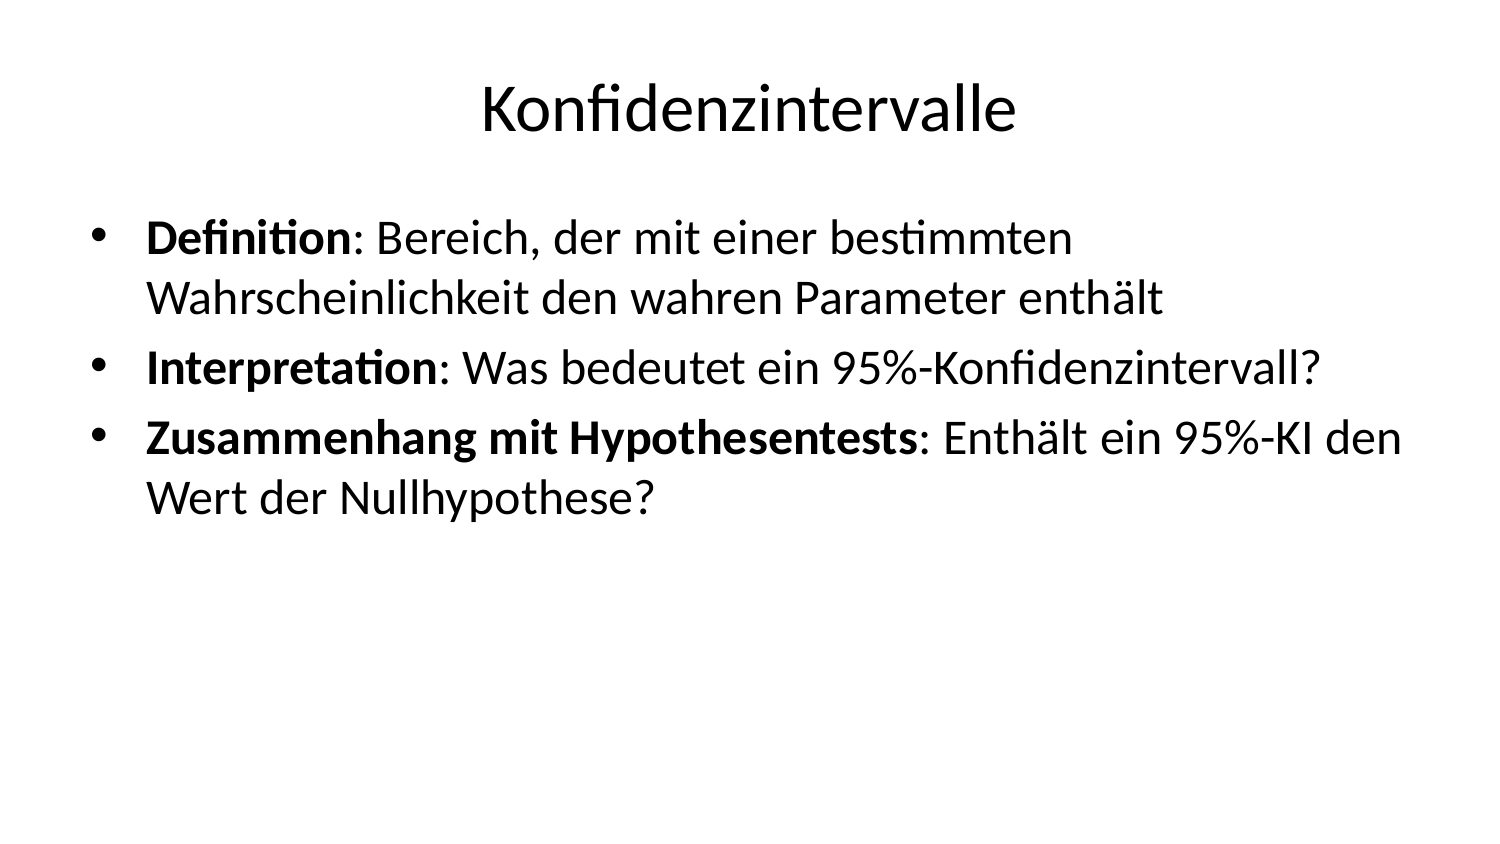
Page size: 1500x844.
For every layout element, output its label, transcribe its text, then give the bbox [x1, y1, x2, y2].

list Definition: Bereich, der mit einer bestimmten Wahrscheinlichkeit den wahren Parameter enthält Interpretation: Was bedeutet ein 95%-Konfidenzintervall? Zusammenhang mit Hypothesentests: Enthält ein 95%-KI den Wert der Nullhypothese? [75, 196, 1425, 754]
title Konfidenzintervalle [75, 33, 1425, 175]
